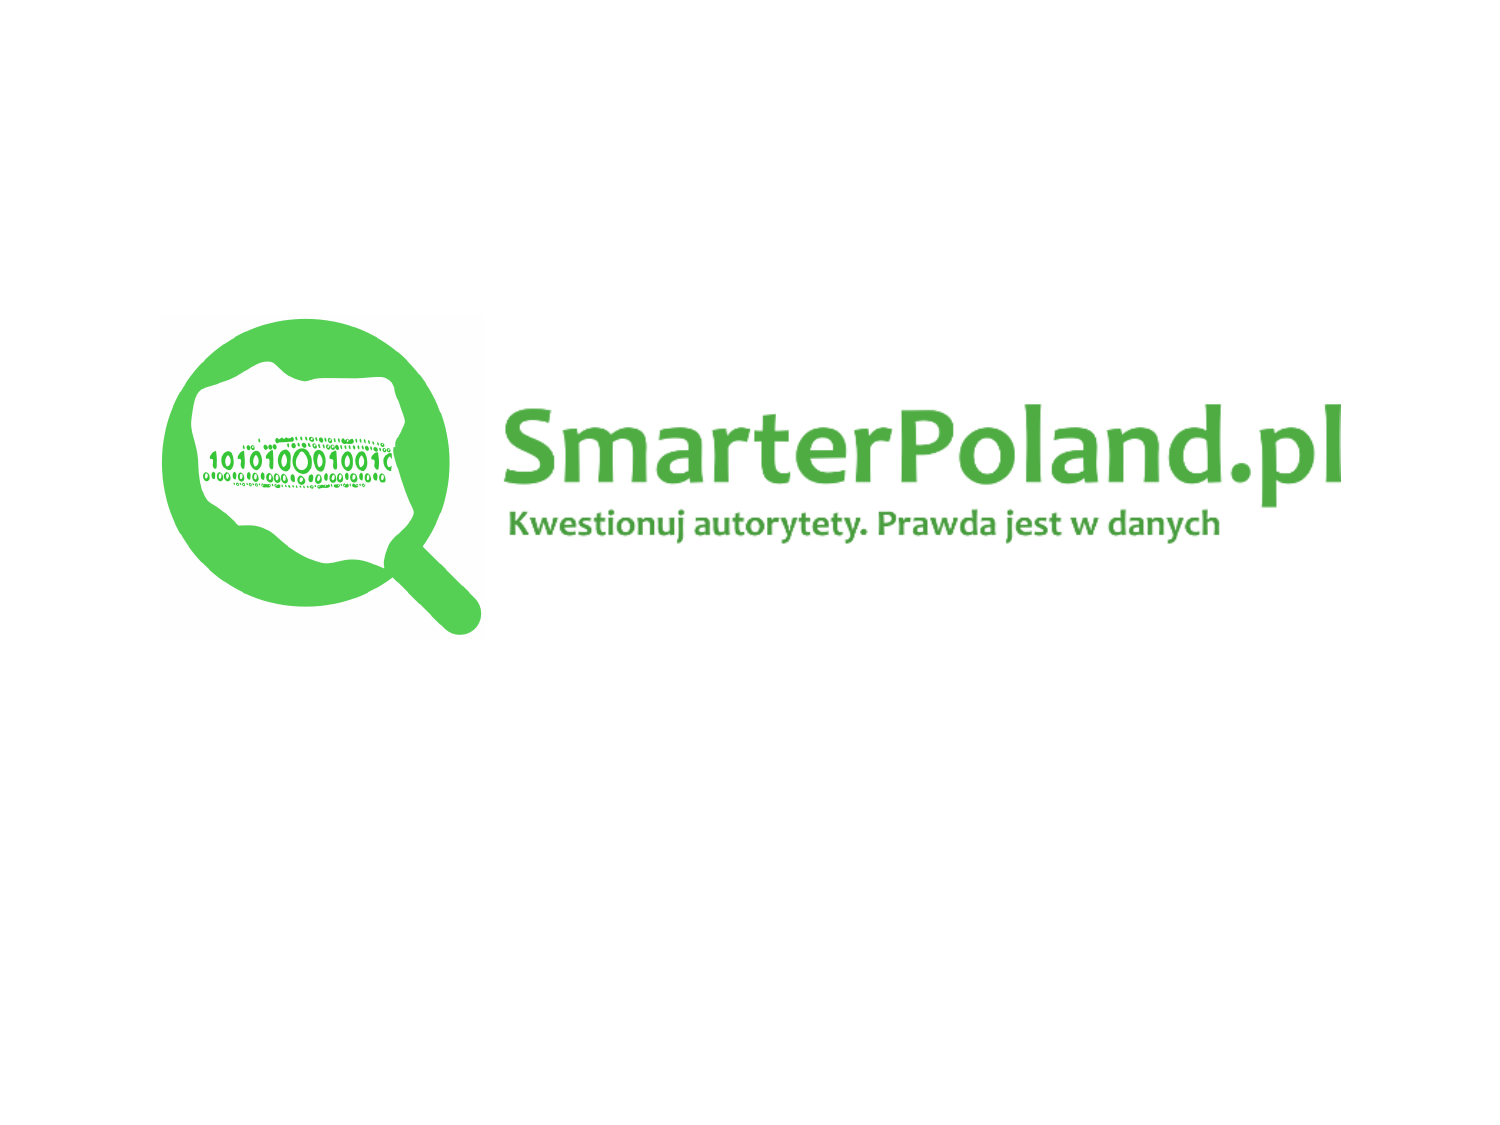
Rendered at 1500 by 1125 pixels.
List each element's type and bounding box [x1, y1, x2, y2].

picture [159, 314, 1341, 639]
